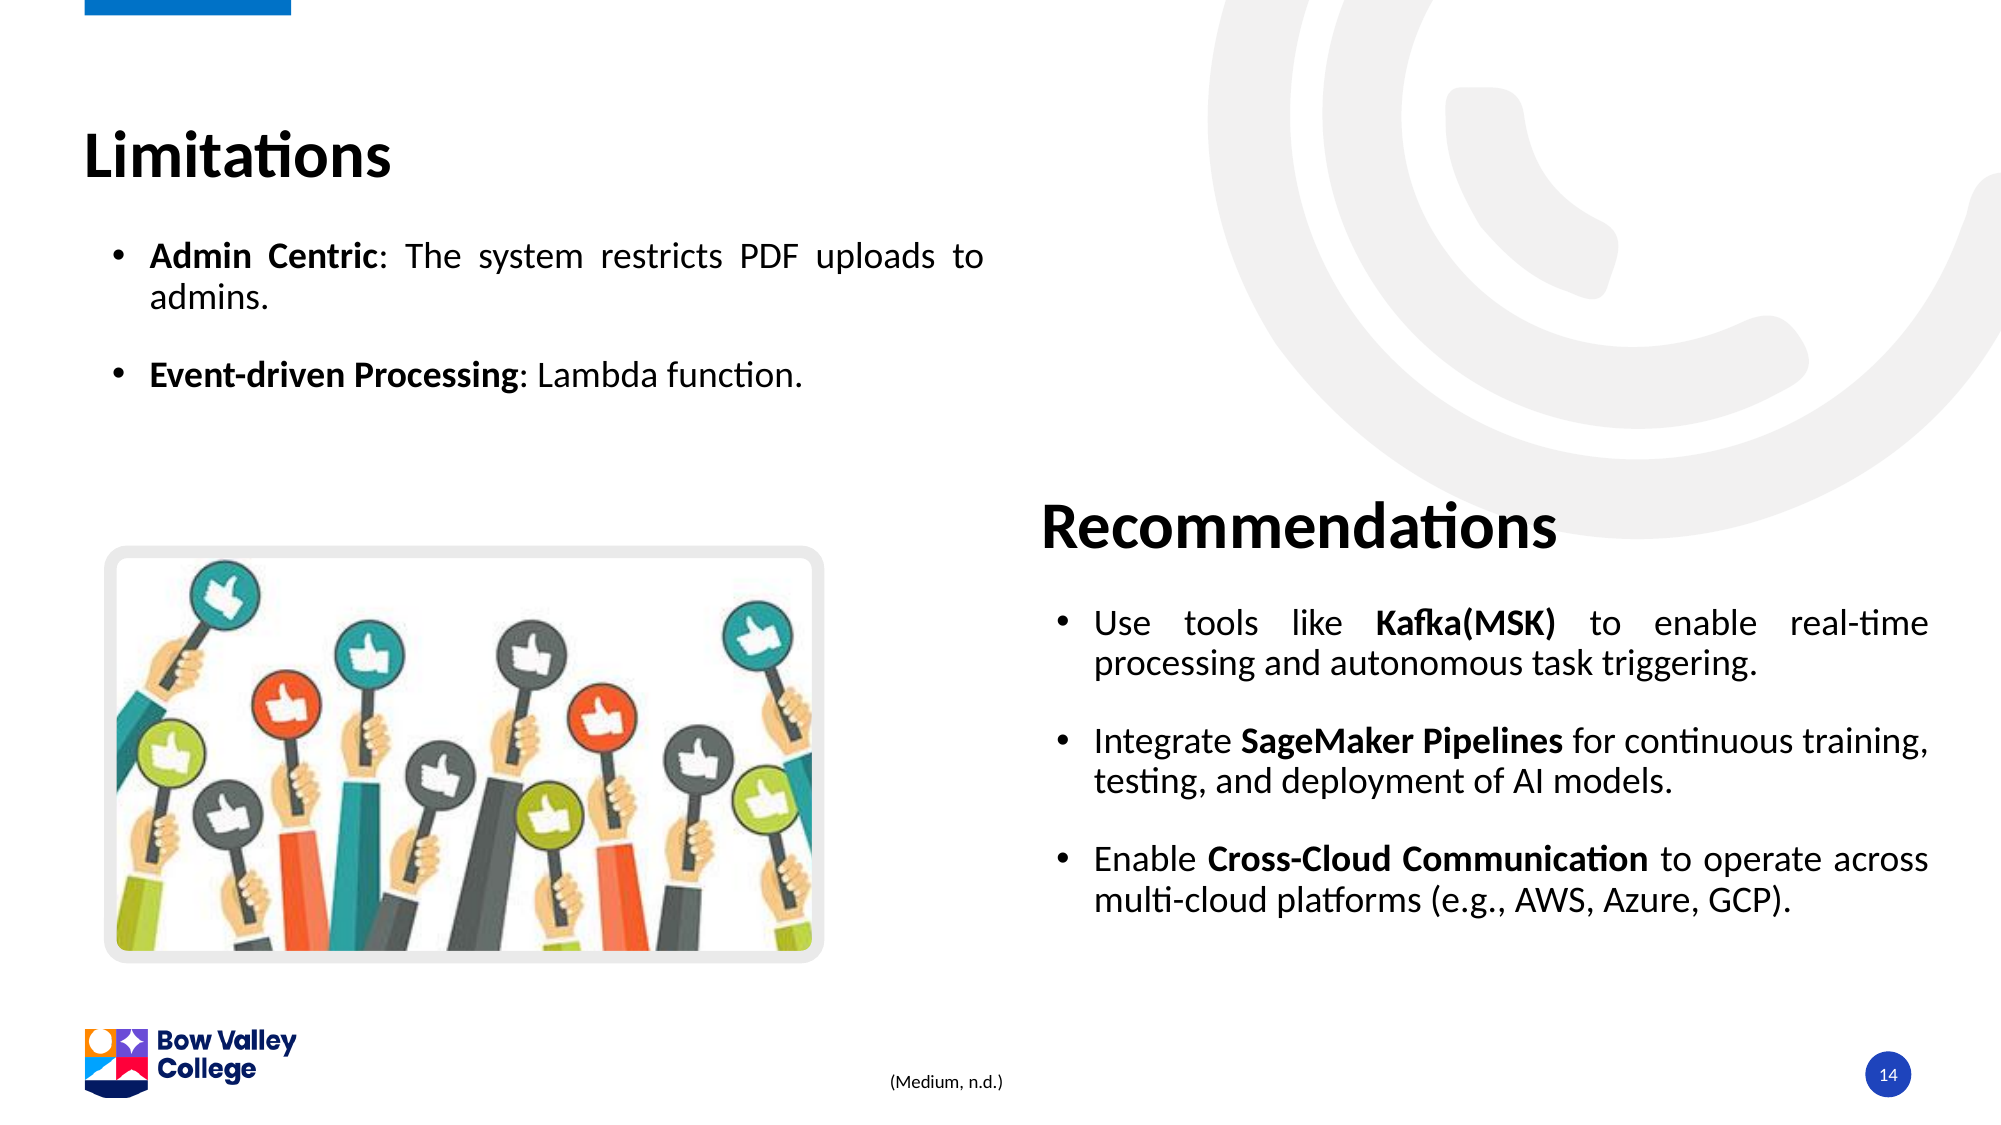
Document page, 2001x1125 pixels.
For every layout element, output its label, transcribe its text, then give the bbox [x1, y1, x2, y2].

title Recommendations [1041, 411, 1683, 563]
picture [84, 1029, 297, 1098]
slide_number ‹#› [1864, 1059, 1913, 1090]
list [110, 551, 819, 958]
list Use tools like Kafka(MSK) to enable real-time processing and autonomous task triggering. Integrate SageMaker Pipelines for continuous training, testing, and deployment of AI models. Enable Cross-Cloud Communication to operate across multi-cloud platforms (e.g., AWS, Azure, GCP). [1041, 595, 1945, 1012]
list Admin Centric: The system restricts PDF uploads to admins. Event-driven Processing: Lambda function. [97, 228, 1000, 508]
text_box (Medium, n.d.)​ [874, 1044, 1151, 1104]
title Limitations [84, 40, 726, 192]
